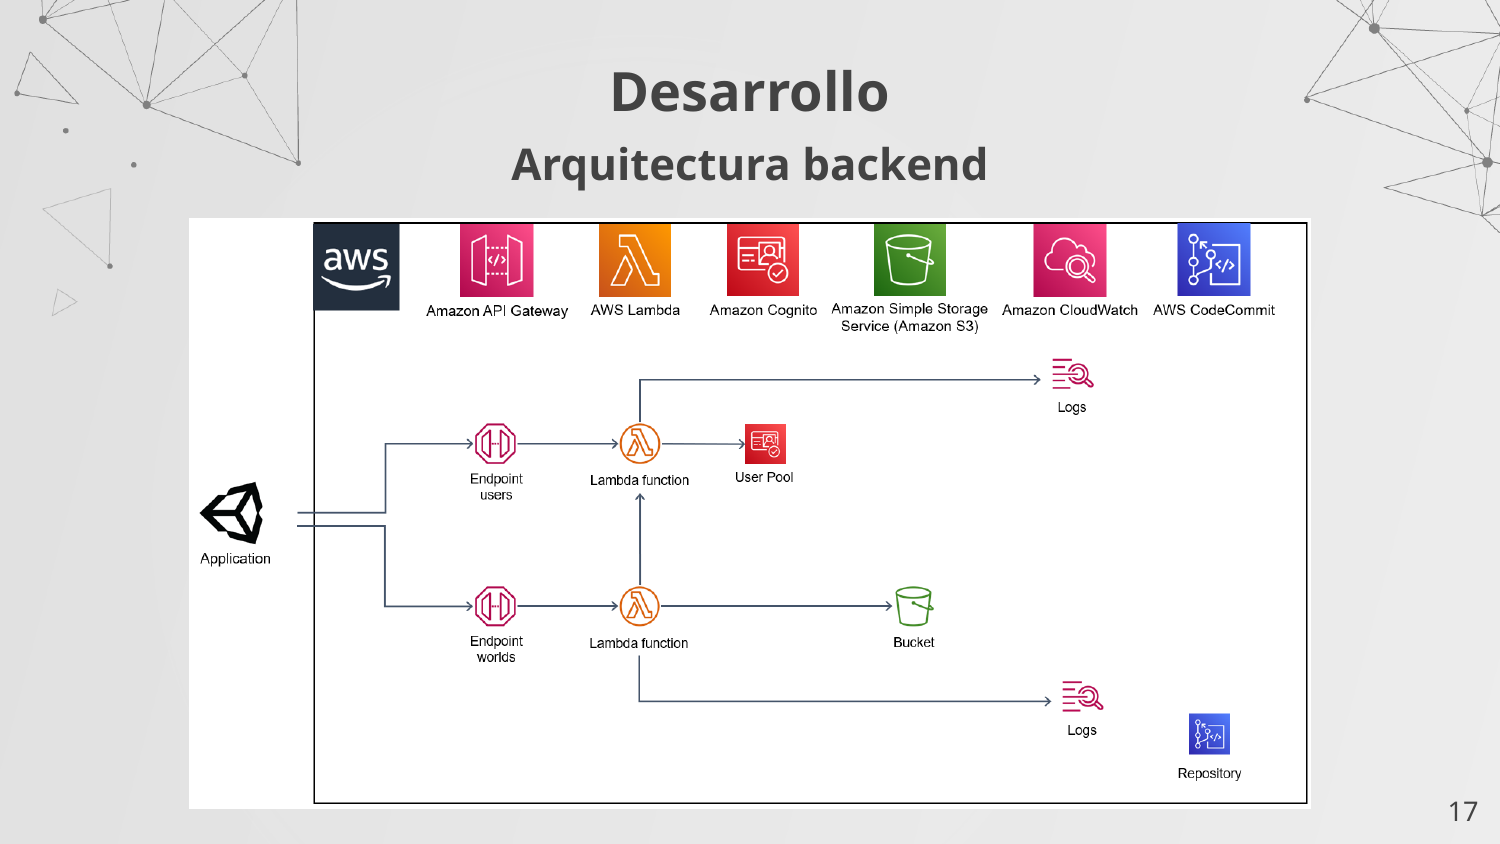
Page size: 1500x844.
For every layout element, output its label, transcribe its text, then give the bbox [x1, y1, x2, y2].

title Arquitectura backend [0, 121, 1500, 204]
slide_number ‹#› [1403, 779, 1494, 844]
picture [0, 204, 1500, 844]
title Desarrollo [0, 49, 1500, 121]
picture [0, 0, 1500, 49]
